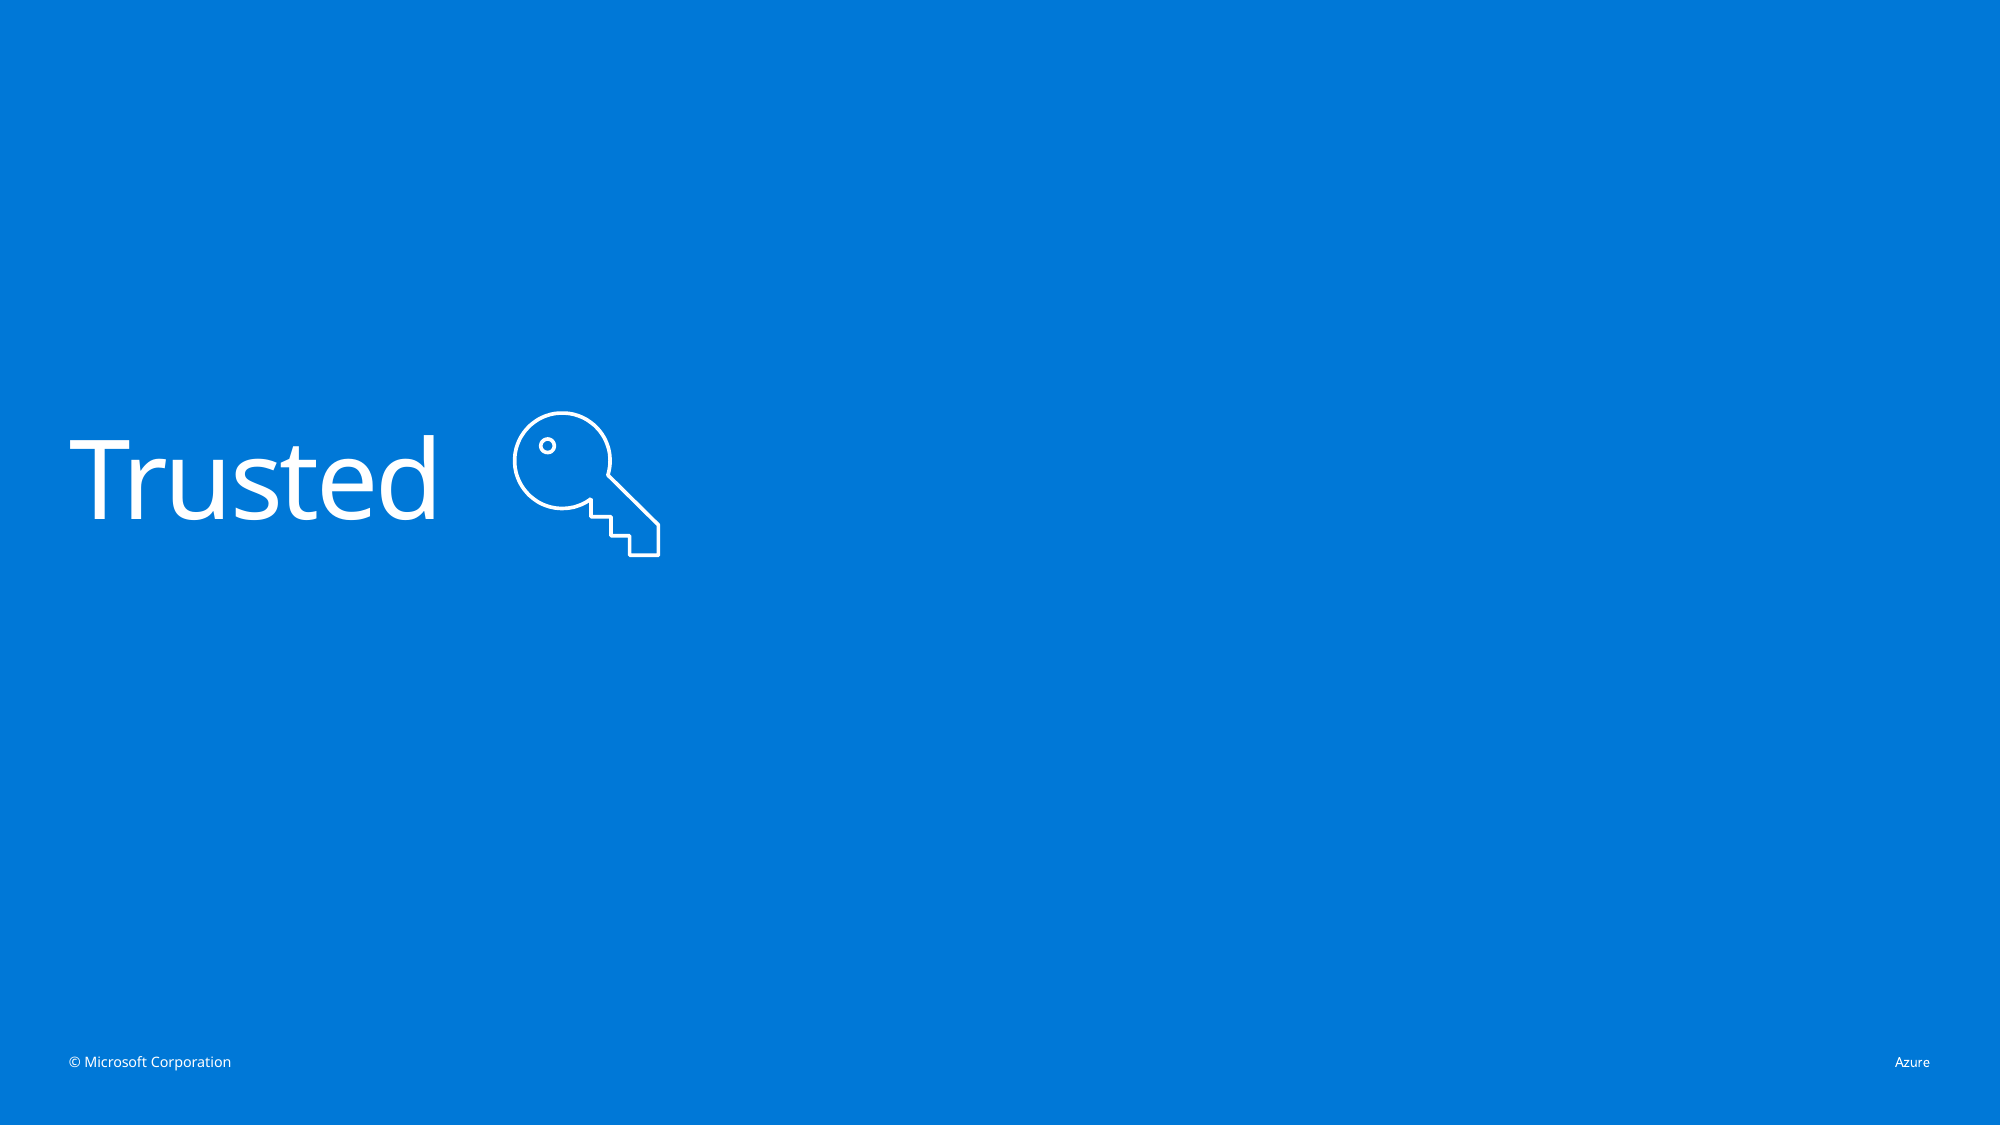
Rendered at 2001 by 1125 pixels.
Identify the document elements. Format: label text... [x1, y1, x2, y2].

text_box [514, 413, 659, 556]
title Trusted [69, 194, 1297, 775]
